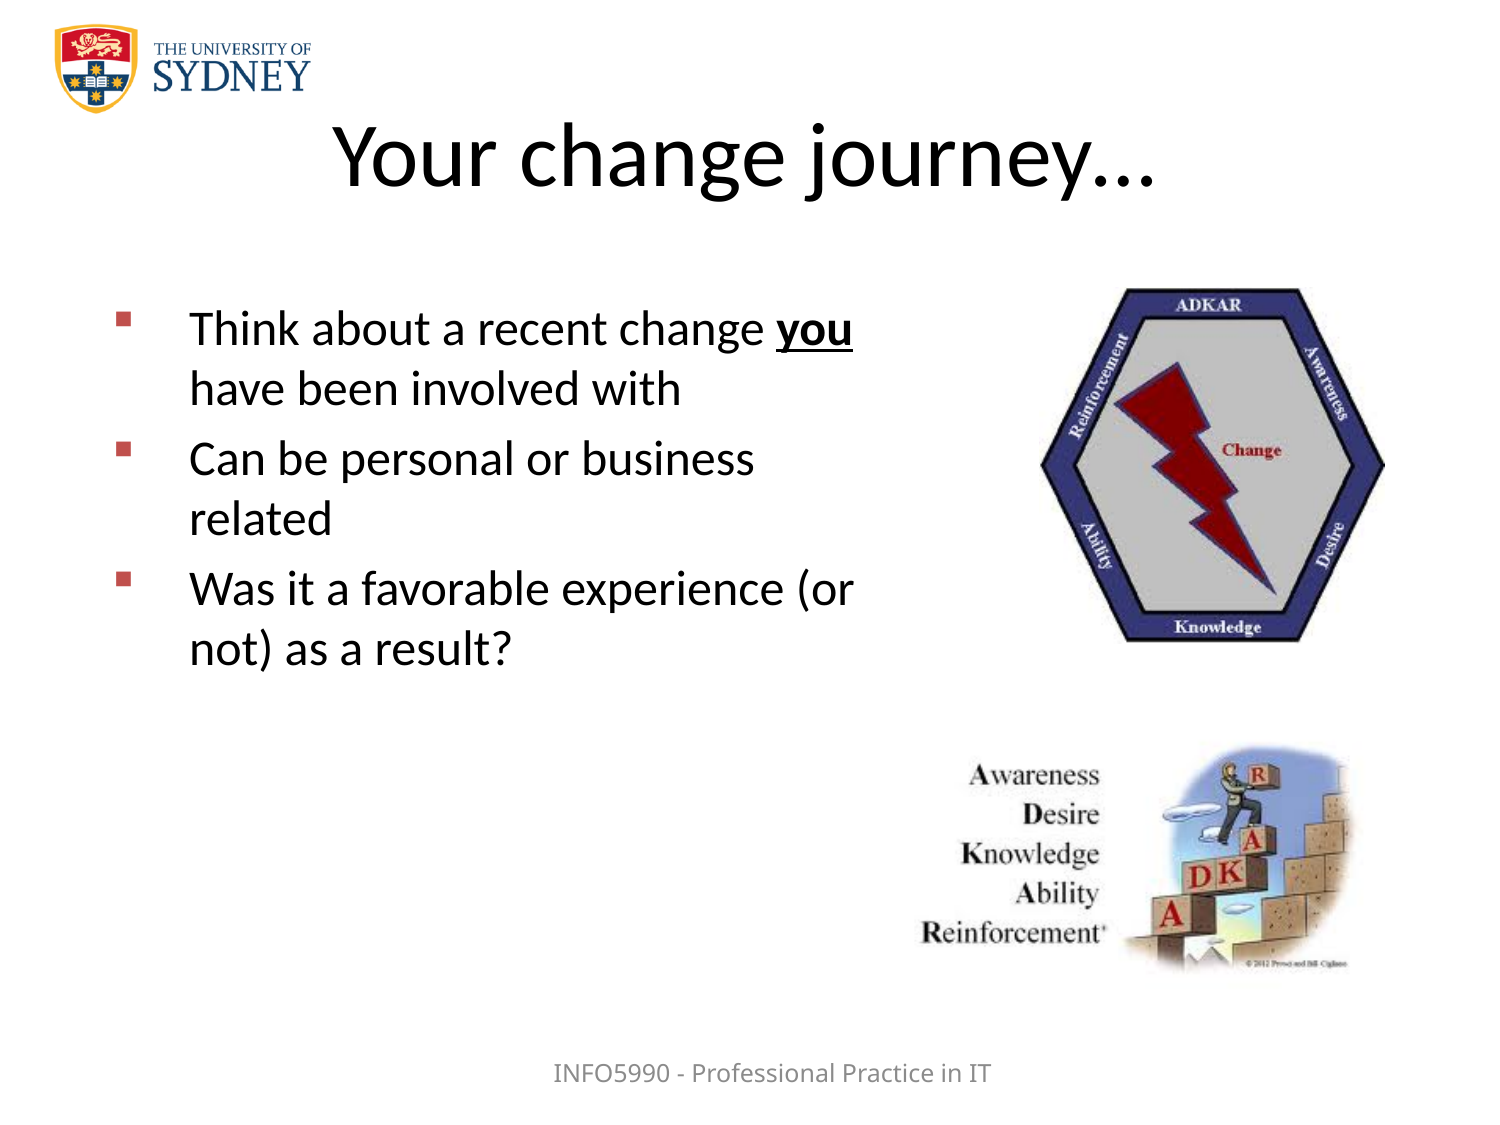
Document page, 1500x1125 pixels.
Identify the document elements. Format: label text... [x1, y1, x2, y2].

text_box Think about a recent change you have been involved with Can be personal or business related Was it a favorable experience (or not) as a result? [97, 287, 916, 988]
picture [1039, 287, 1386, 645]
picture [874, 715, 1389, 1000]
title Your change journey… [88, 50, 1401, 250]
picture [53, 23, 311, 114]
footer INFO5990 - Professional Practice in IT [512, 1042, 1034, 1103]
